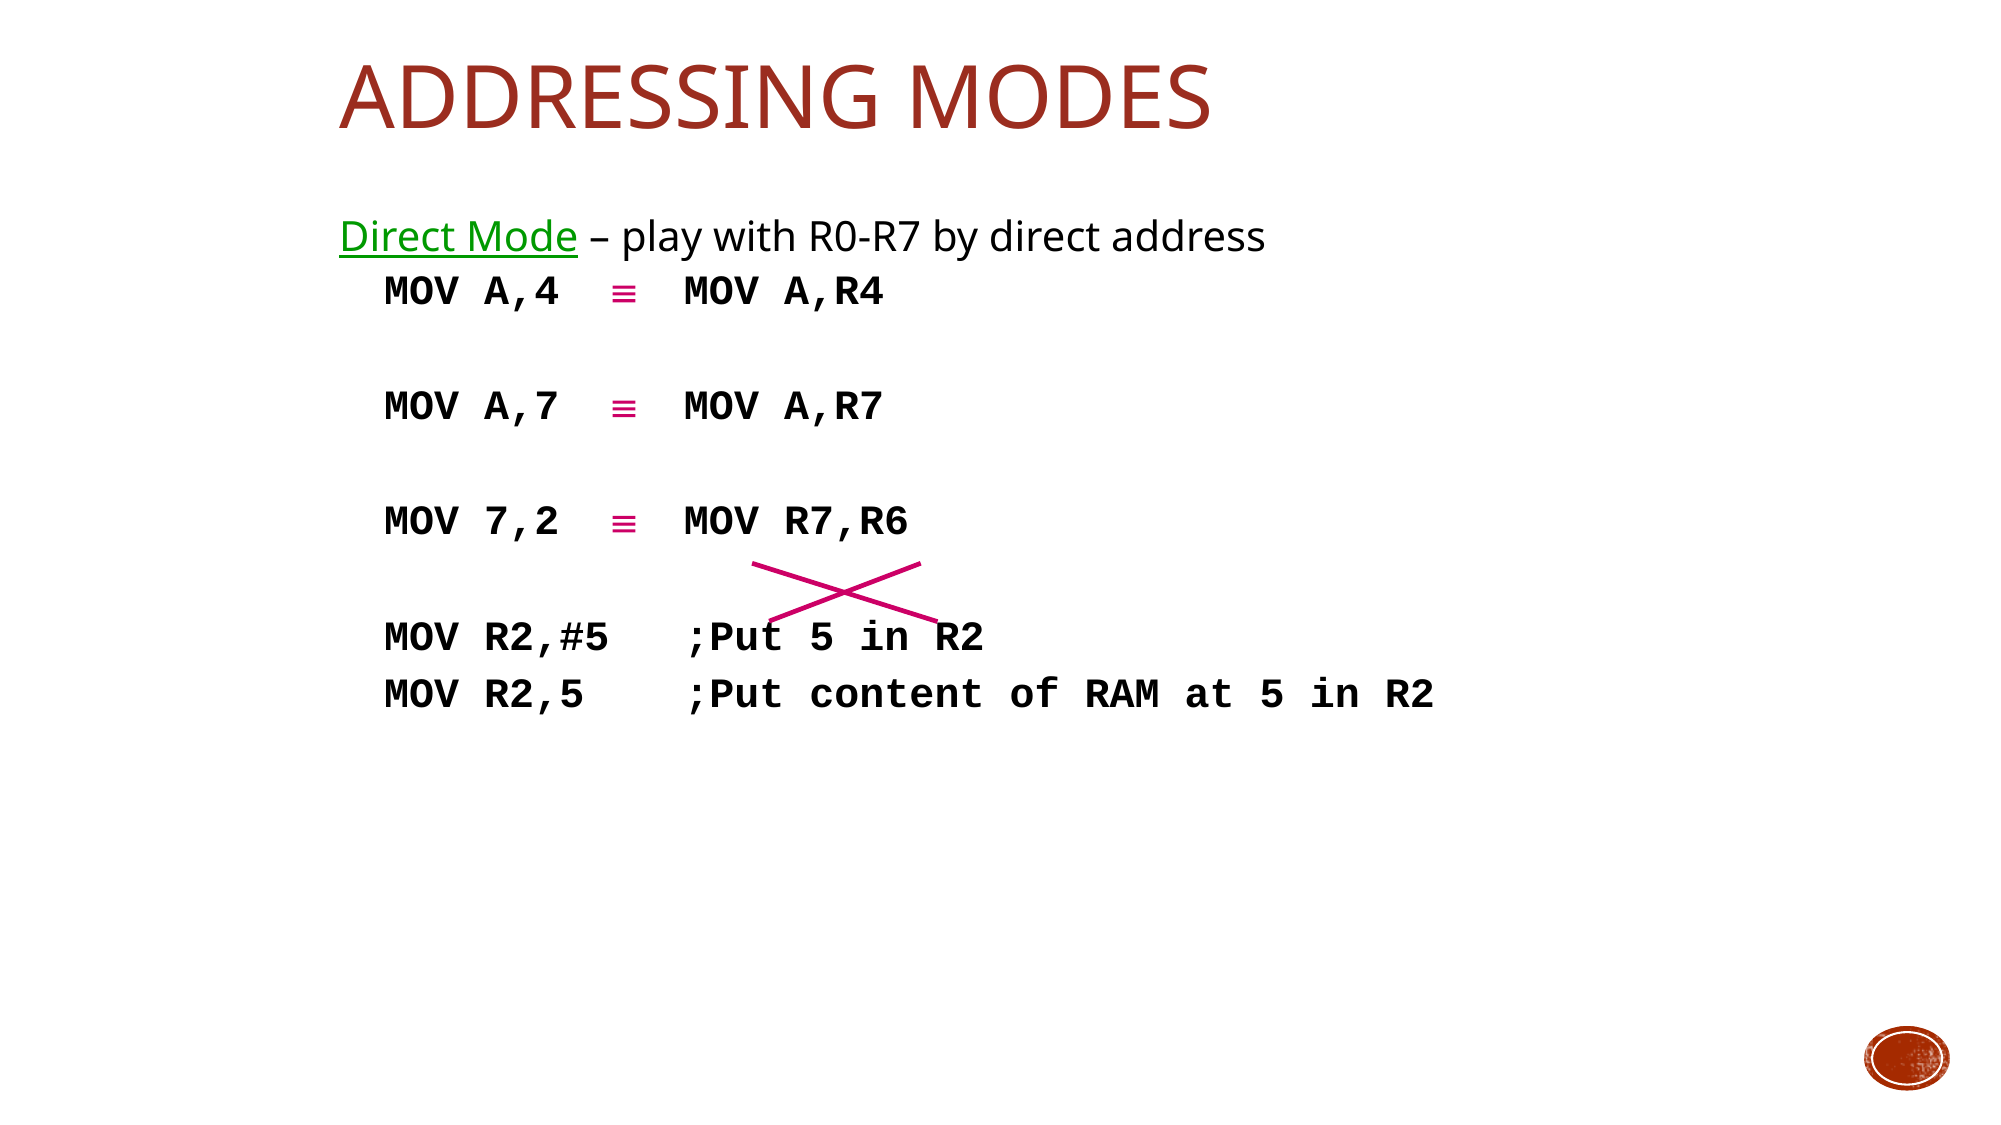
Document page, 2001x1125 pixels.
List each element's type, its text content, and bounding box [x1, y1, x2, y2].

table_header Op code [1864, 1026, 1951, 1091]
list Direct Mode – play with R0-R7 by direct address MOV A,4  MOV A,R4 MOV A,7  MOV A,R7 MOV 7,2  MOV R7,R6 MOV R2,#5 ;Put 5 in R2 MOV R2,5 ;Put content of RAM at 5 in R2 [324, 208, 1697, 1024]
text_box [753, 564, 936, 621]
title Addressing Modes [324, 45, 1675, 208]
